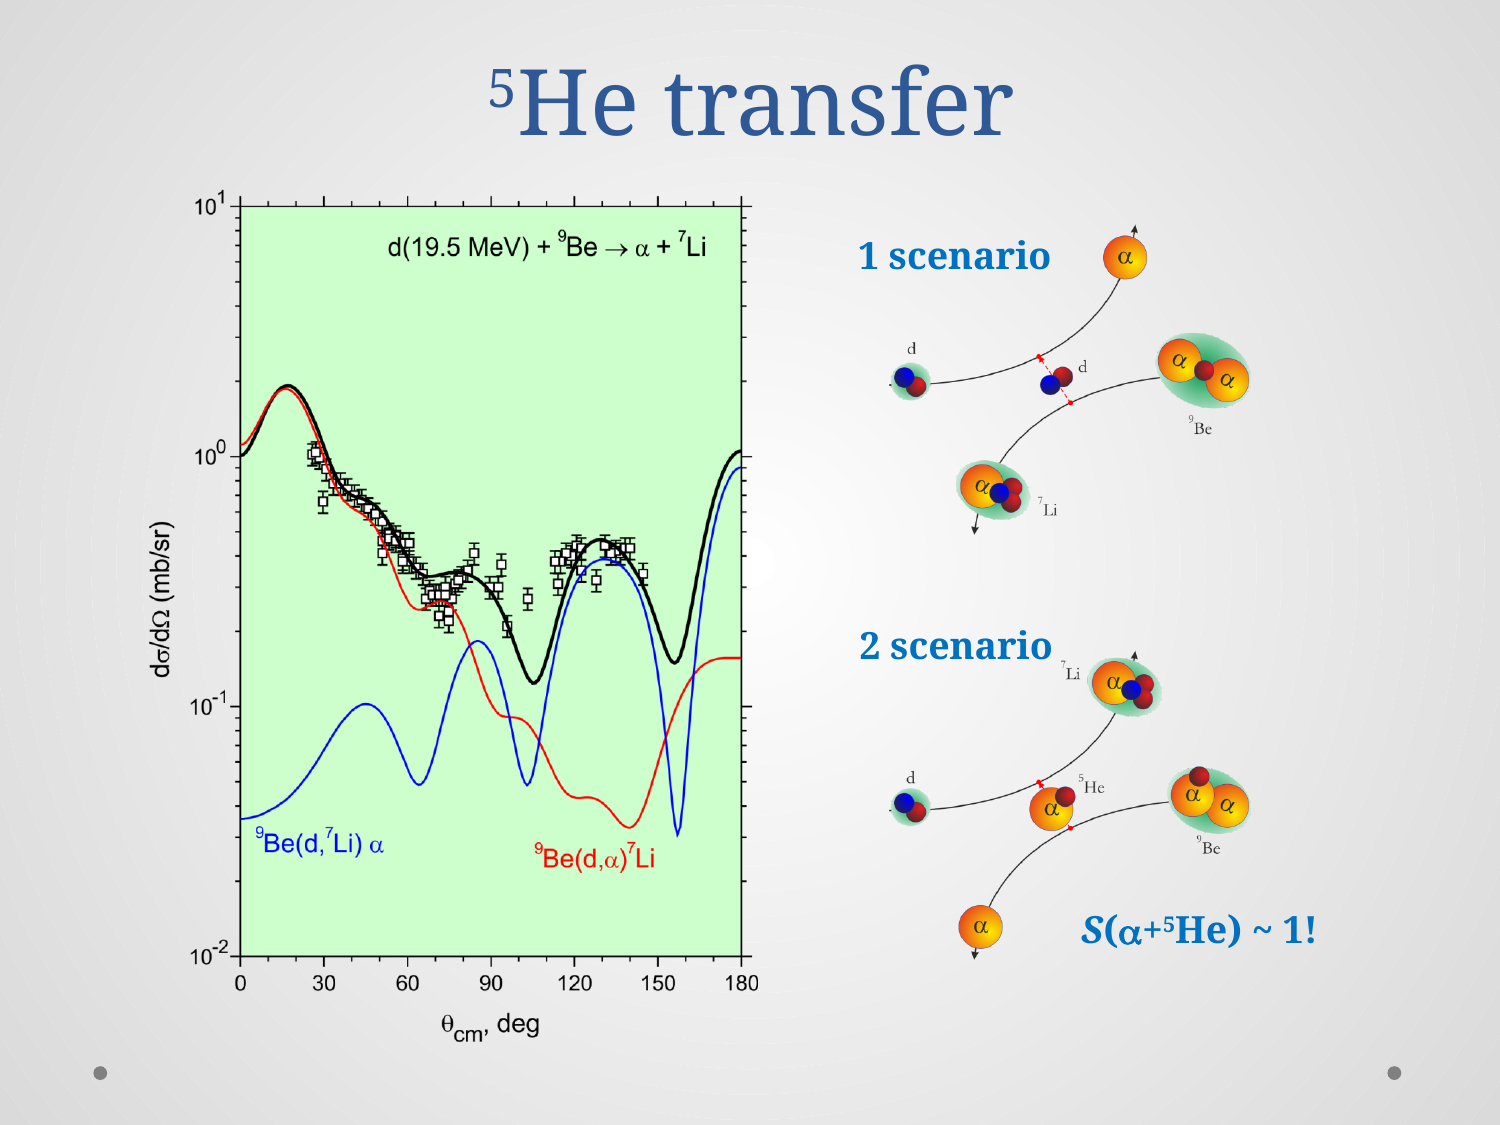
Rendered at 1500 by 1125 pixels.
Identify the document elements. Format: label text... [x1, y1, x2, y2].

picture [148, 172, 758, 1042]
text_box 2 scenario [844, 614, 1068, 675]
picture [889, 650, 1251, 961]
text_box S(a+5He) ~ 1! [1255, 899, 1333, 959]
title 5He transfer [76, 42, 1427, 161]
picture [889, 224, 1251, 535]
text_box 1 scenario [843, 224, 888, 285]
